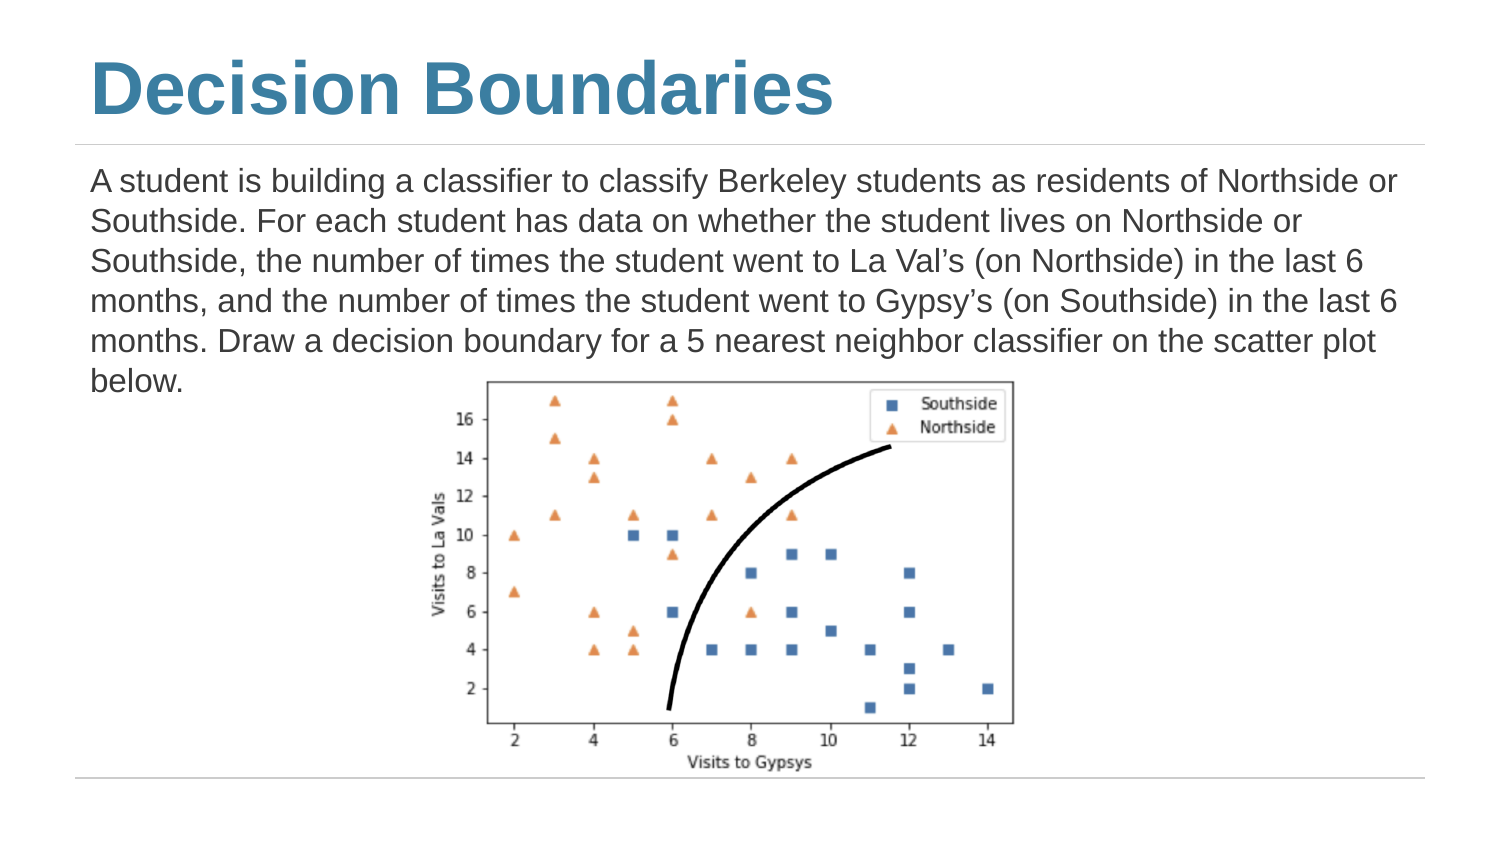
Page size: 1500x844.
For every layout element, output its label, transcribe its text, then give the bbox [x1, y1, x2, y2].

list A student is building a classifier to classify Berkeley students as residents of Northside or Southside. For each student has data on whether the student lives on Northside or Southside, the number of times the student went to La Val’s (on Northside) in the last 6 months, and the number of times the student went to Gypsy’s (on Southside) in the last 6 months. Draw a decision boundary for a 5 nearest neighbor classifier on the scatter plot below. [75, 144, 1425, 386]
title Decision Boundaries [75, 33, 1175, 144]
picture [407, 375, 1025, 775]
